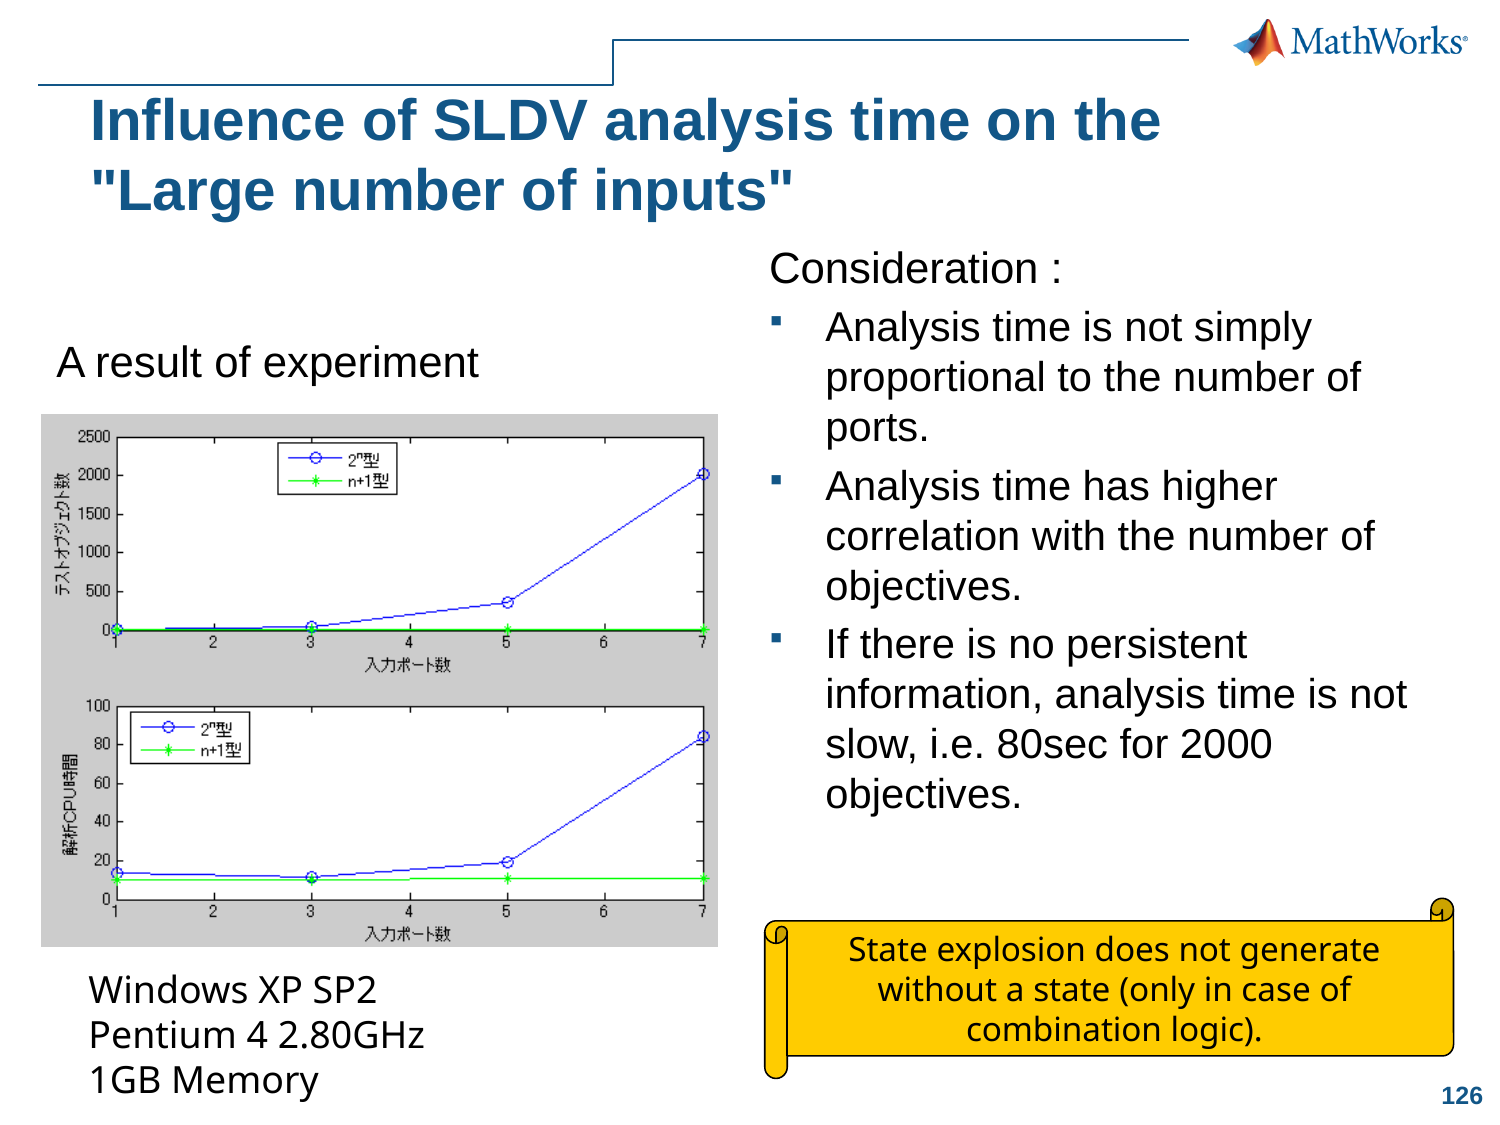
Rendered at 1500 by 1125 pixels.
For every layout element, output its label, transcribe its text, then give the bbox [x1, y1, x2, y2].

title Influence of SLDV analysis time on the "Large number of inputs" [75, 75, 1400, 238]
list Consideration : Analysis time is not simply proportional to the number of ports. Analysis time has higher correlation with the number of objectives. If there is no persistent information, analysis time is not slow, i.e. 80sec for 2000 objectives. [754, 231, 1424, 1050]
text_box Windows XP SP2 Pentium 4 2.80GHz 1GB Memory [73, 958, 603, 1109]
picture [40, 414, 718, 947]
text_box State explosion does not generate without a state (only in case of combination logic). [764, 898, 1454, 1079]
list A result of experiment [41, 326, 718, 386]
picture [1226, 7, 1483, 78]
